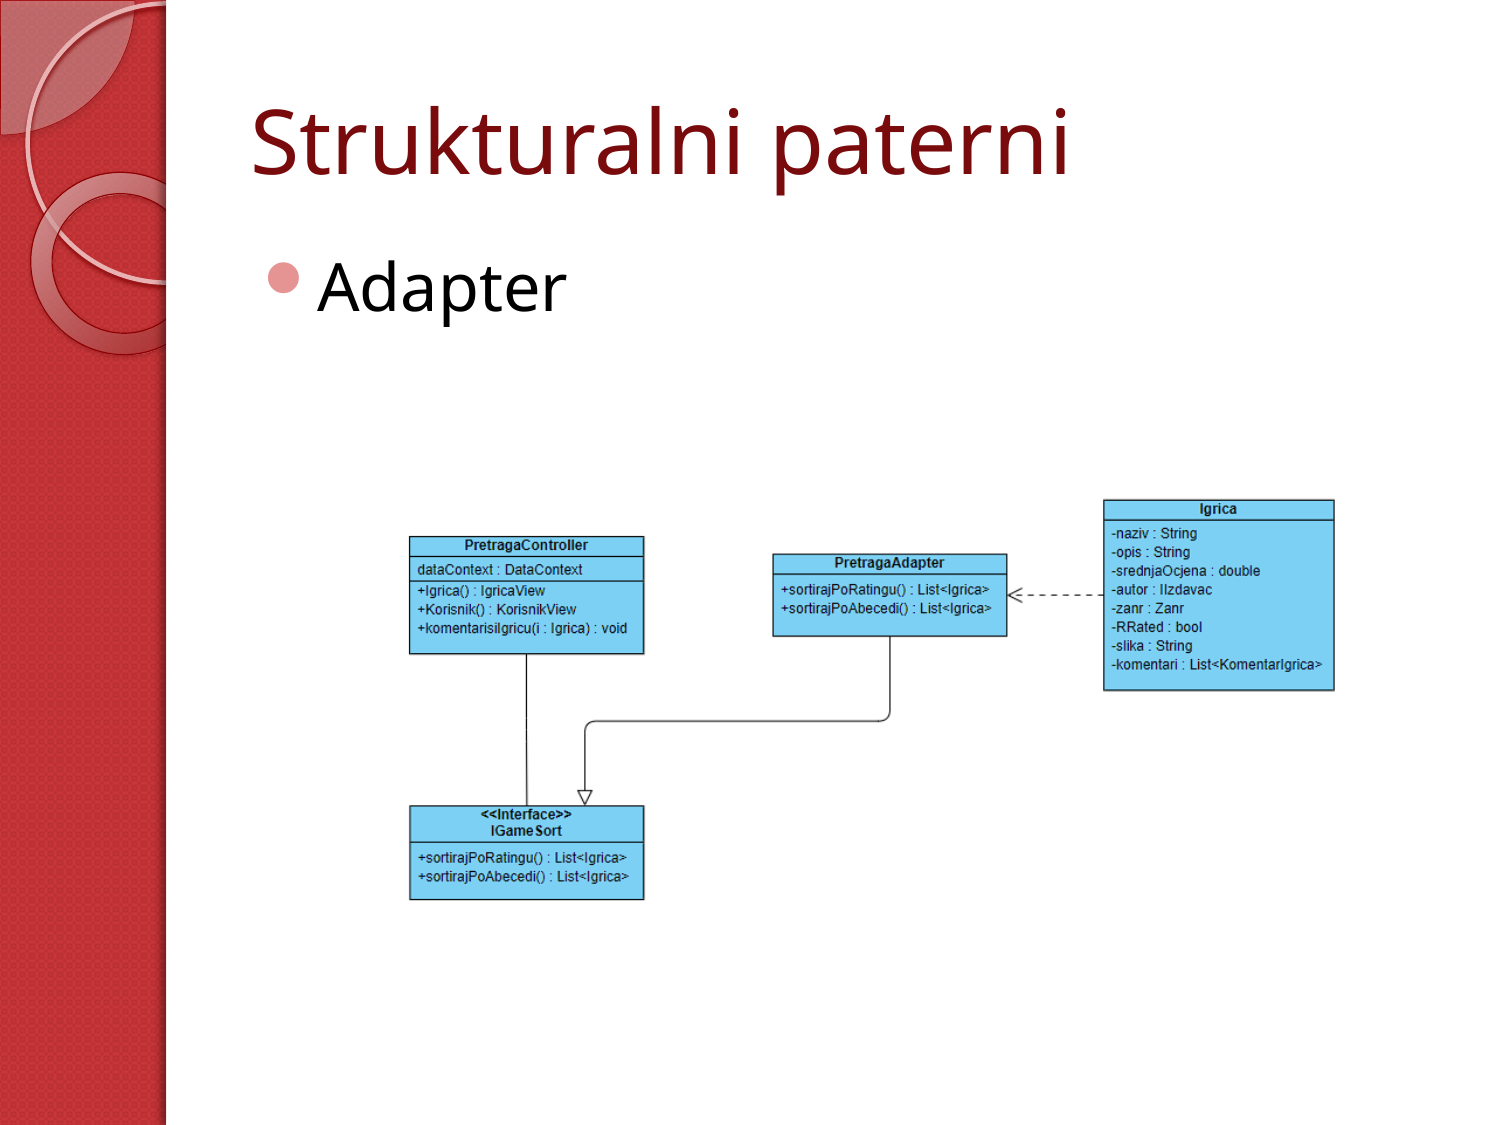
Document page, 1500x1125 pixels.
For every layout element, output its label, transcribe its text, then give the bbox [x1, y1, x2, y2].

list Adapter [235, 237, 1466, 1025]
title Strukturalni paterni [235, 45, 1466, 233]
picture [277, 378, 1385, 1015]
